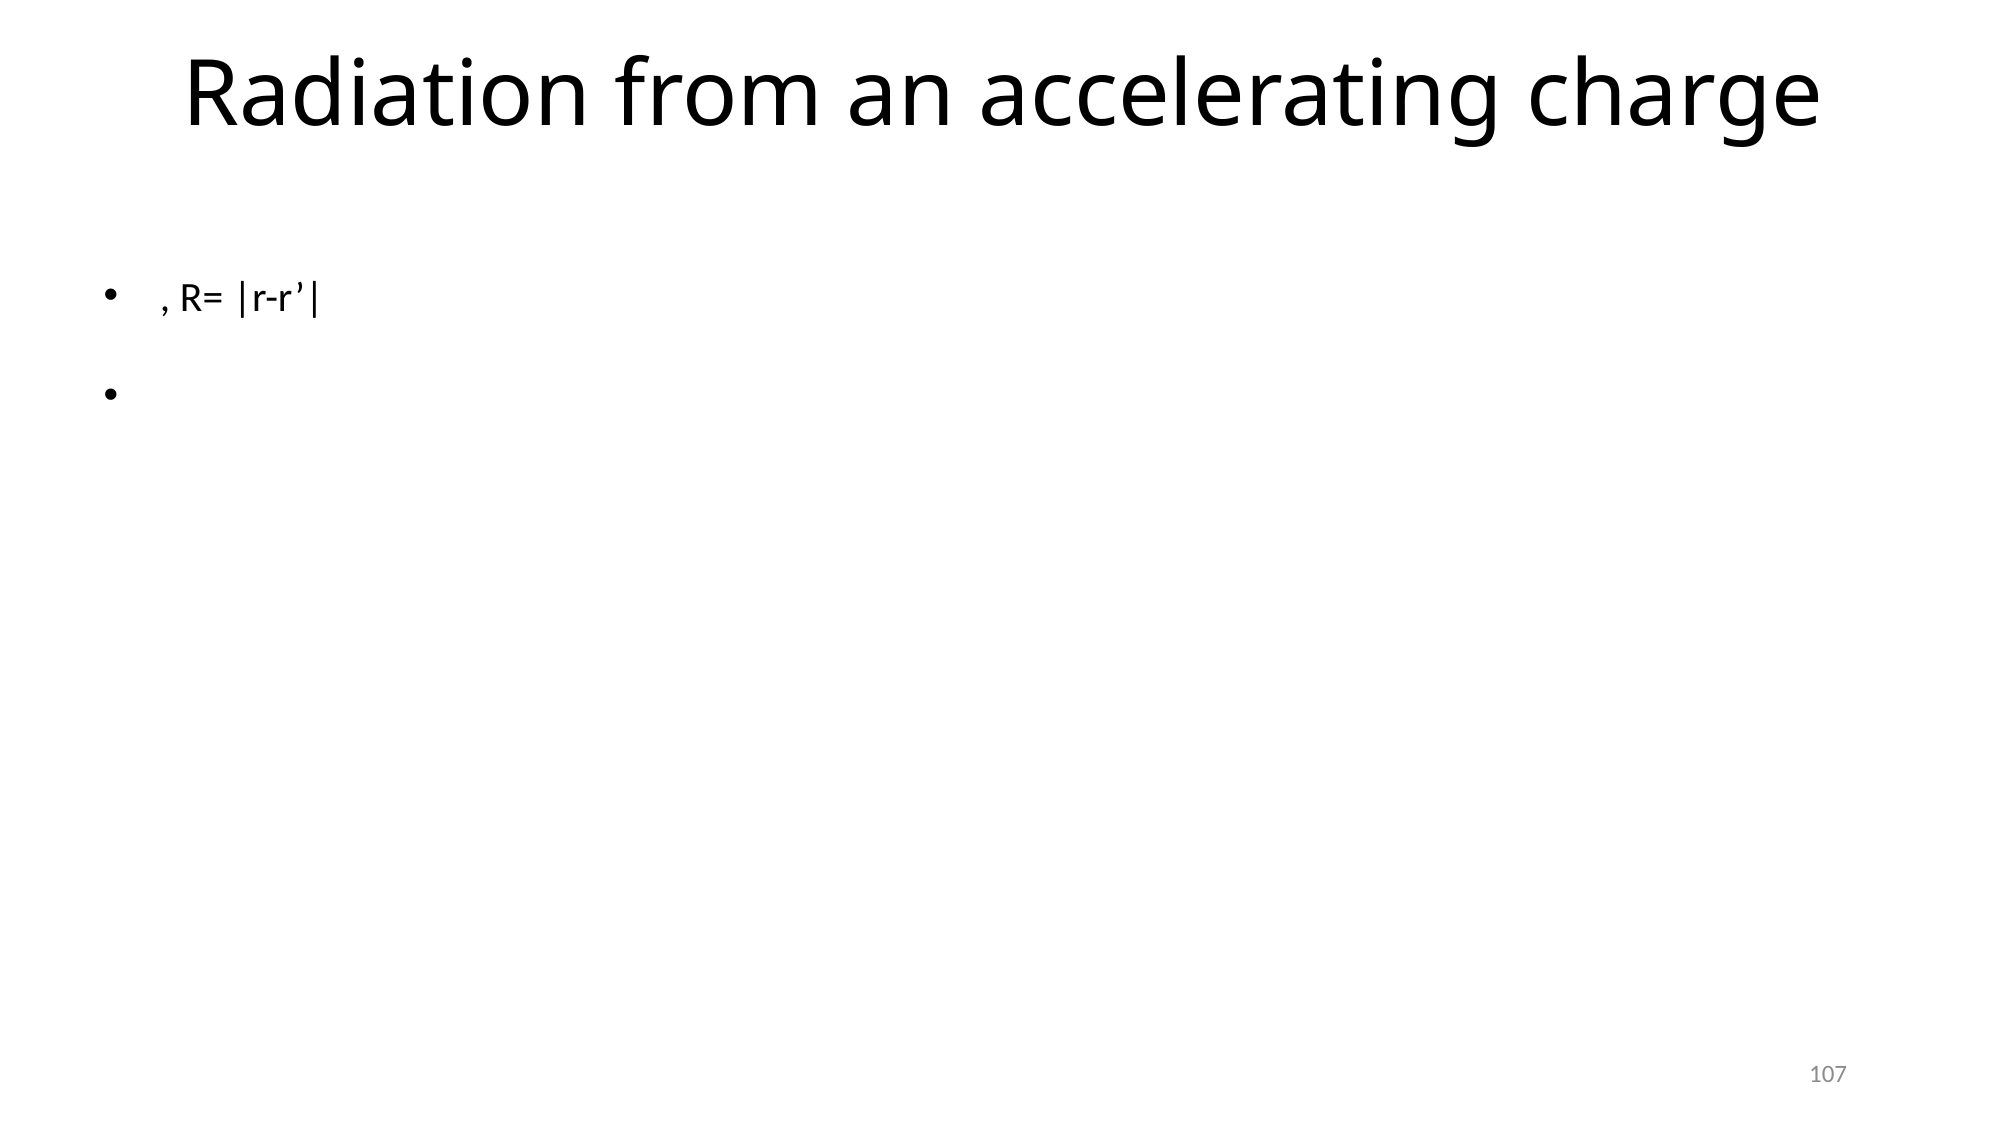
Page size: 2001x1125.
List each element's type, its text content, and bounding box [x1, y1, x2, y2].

slide_number 107 [1412, 1042, 1863, 1103]
title Radiation from an accelerating charge [32, 15, 1975, 177]
